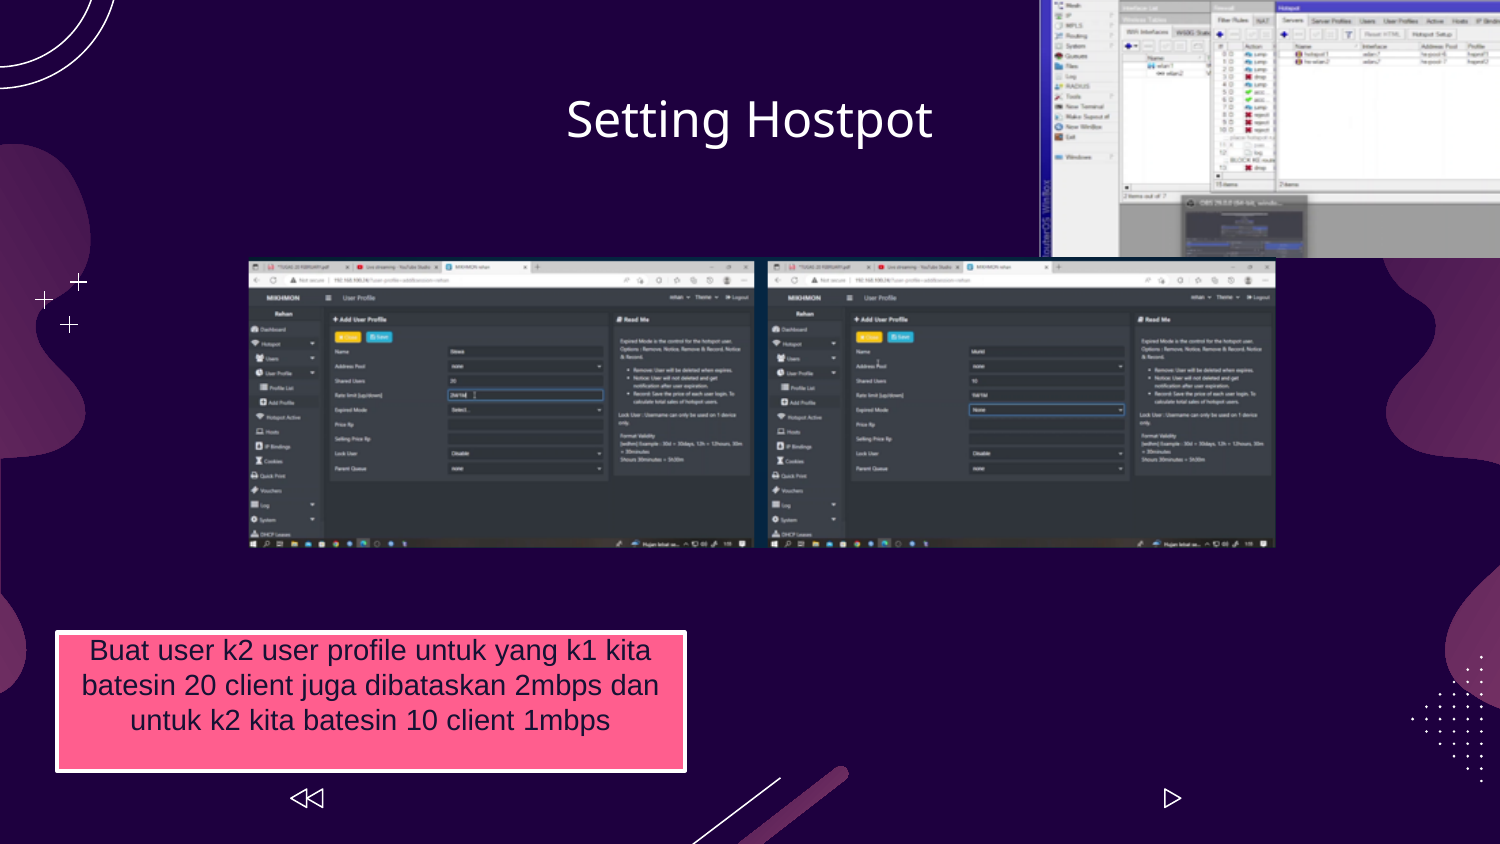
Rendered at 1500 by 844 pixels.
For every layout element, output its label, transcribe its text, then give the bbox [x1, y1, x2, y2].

picture [248, 0, 1500, 549]
title Setting Hostpot [118, 72, 1033, 167]
text_box Buat user k2 user profile untuk yang k1 kita batesin 20 client juga dibataskan 2mbps dan untuk k2 kita batesin 10 client 1mbps [55, 630, 687, 773]
